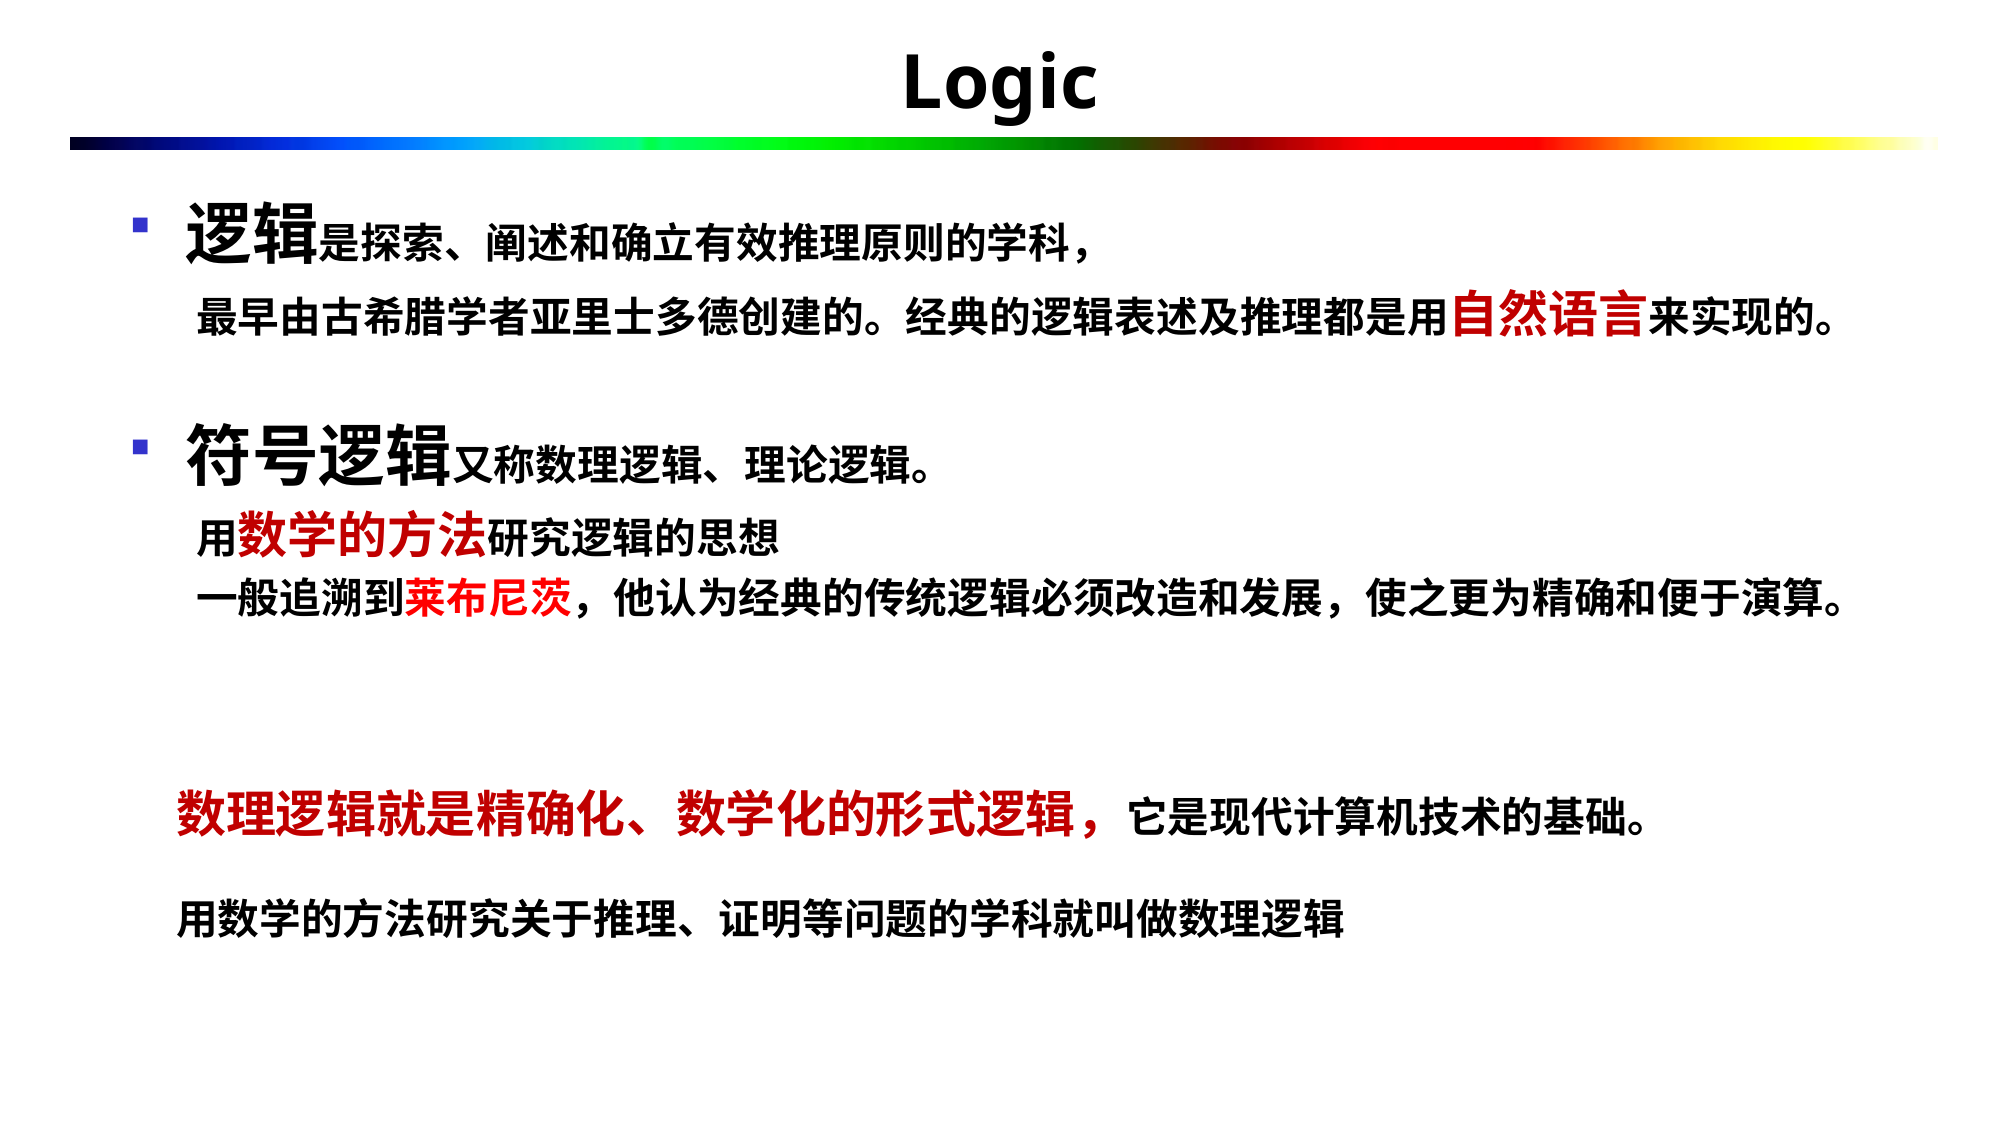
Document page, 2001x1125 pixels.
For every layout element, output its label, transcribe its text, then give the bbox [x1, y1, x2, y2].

text_box 数理逻辑就是精确化、数学化的形式逻辑，它是现代计算机技术的基础。 用数学的方法研究关于推理、证明等问题的学科就叫做数理逻辑 [161, 775, 1745, 950]
title Logic [149, 18, 1850, 138]
picture [504, 137, 1938, 150]
list 逻辑是探索、阐述和确立有效推理原则的学科， 最早由古希腊学者亚里士多德创建的。经典的逻辑表述及推理都是用自然语言来实现的。 符号逻辑又称数理逻辑、理论逻辑。 用数学的方法研究逻辑的思想 一般追溯到莱布尼茨，他认为经典的传统逻辑必须改造和发展，使之更为精确和便于演算。 [113, 184, 1934, 646]
picture [70, 137, 467, 150]
